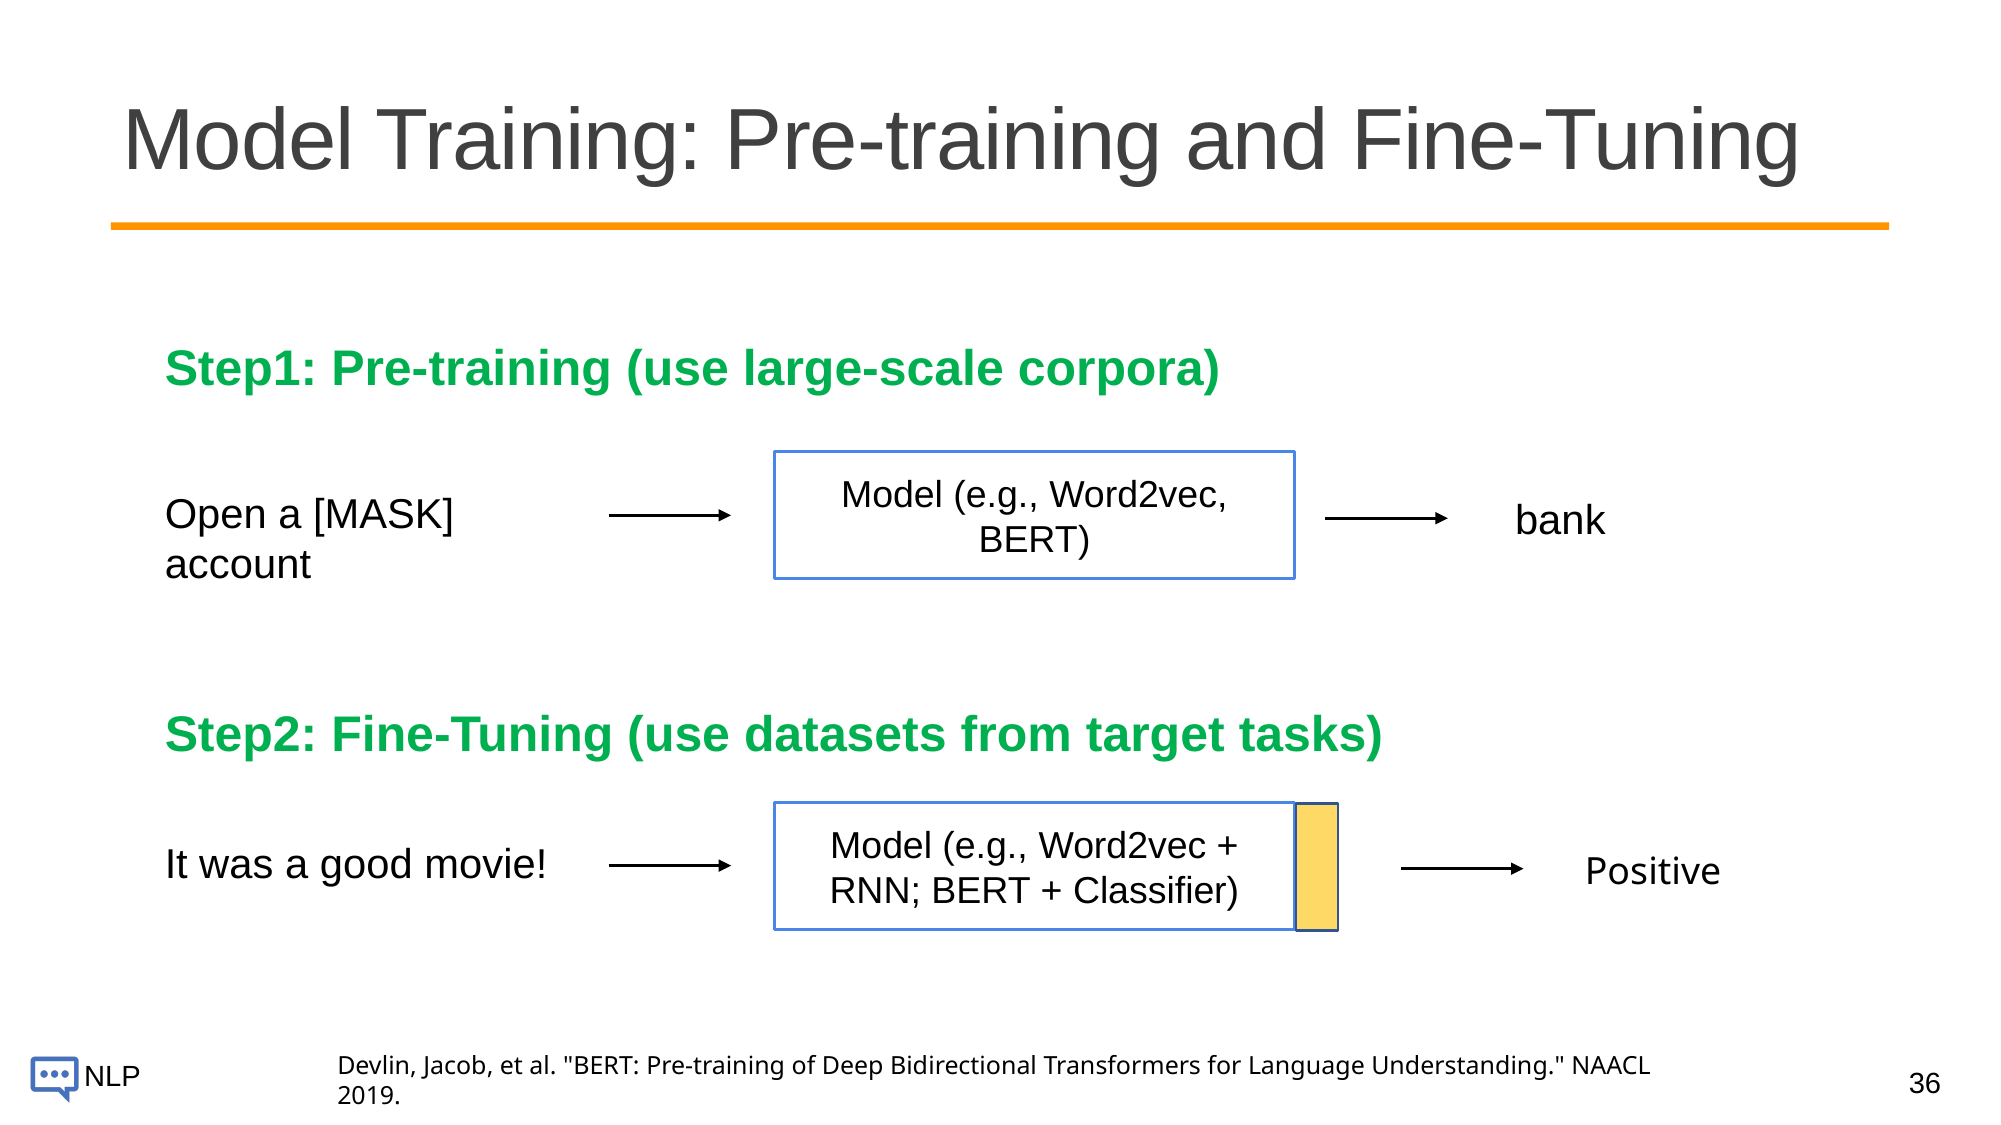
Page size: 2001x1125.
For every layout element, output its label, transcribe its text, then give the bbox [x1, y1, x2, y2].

text_box It was a good movie! [150, 829, 593, 895]
text_box [1295, 802, 1339, 932]
text_box Open a [MASK] account [150, 478, 593, 594]
text_box bank [1500, 485, 1623, 551]
text_box Devlin, Jacob, et al. "BERT: Pre-training of Deep Bidirectional Transformers for Language Understanding." NAACL 2019. [322, 1034, 1681, 1125]
slide_number 36 [1740, 1052, 1957, 1113]
text_box Model (e.g., Word2vec, BERT) [774, 451, 1295, 579]
text_box Step1: Pre-training (use large-scale corpora) [150, 328, 1257, 404]
title Model Training: Pre-training and Fine-Tuning [107, 58, 1899, 228]
text_box Model (e.g., Word2vec + RNN; BERT + Classifier) [774, 802, 1295, 930]
picture [23, 1047, 86, 1110]
text_box Step2: Fine-Tuning (use datasets from target tasks) [149, 693, 1448, 769]
text_box Positive [1553, 839, 1753, 900]
